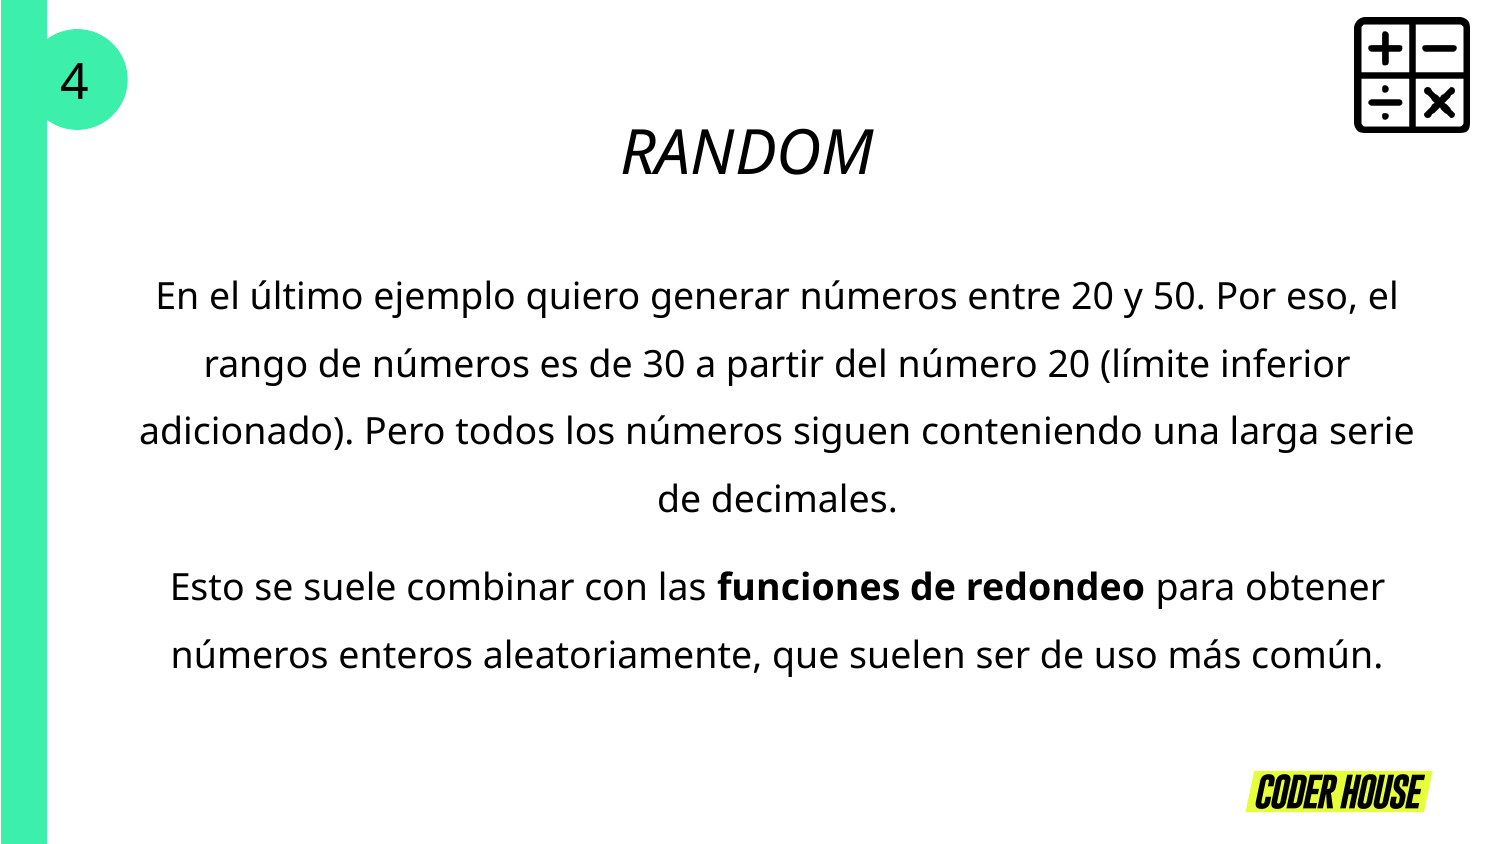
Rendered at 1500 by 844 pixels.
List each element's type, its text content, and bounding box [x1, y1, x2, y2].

picture [1354, 17, 1471, 133]
text_box [26, 29, 128, 130]
text_box [2, 0, 47, 844]
text_box RANDOM [226, 60, 1269, 175]
text_box En el último ejemplo quiero generar números entre 20 y 50. Por eso, el rango de números es de 30 a partir del número 20 (límite inferior adicionado). Pero todos los números siguen conteniendo una larga serie de decimales. Esto se suele combinar con las funciones de redondeo para obtener números enteros aleatoriamente, que suelen ser de uso más común. [101, 234, 1454, 664]
text_box 4 [45, 35, 90, 96]
picture [1241, 764, 1437, 819]
